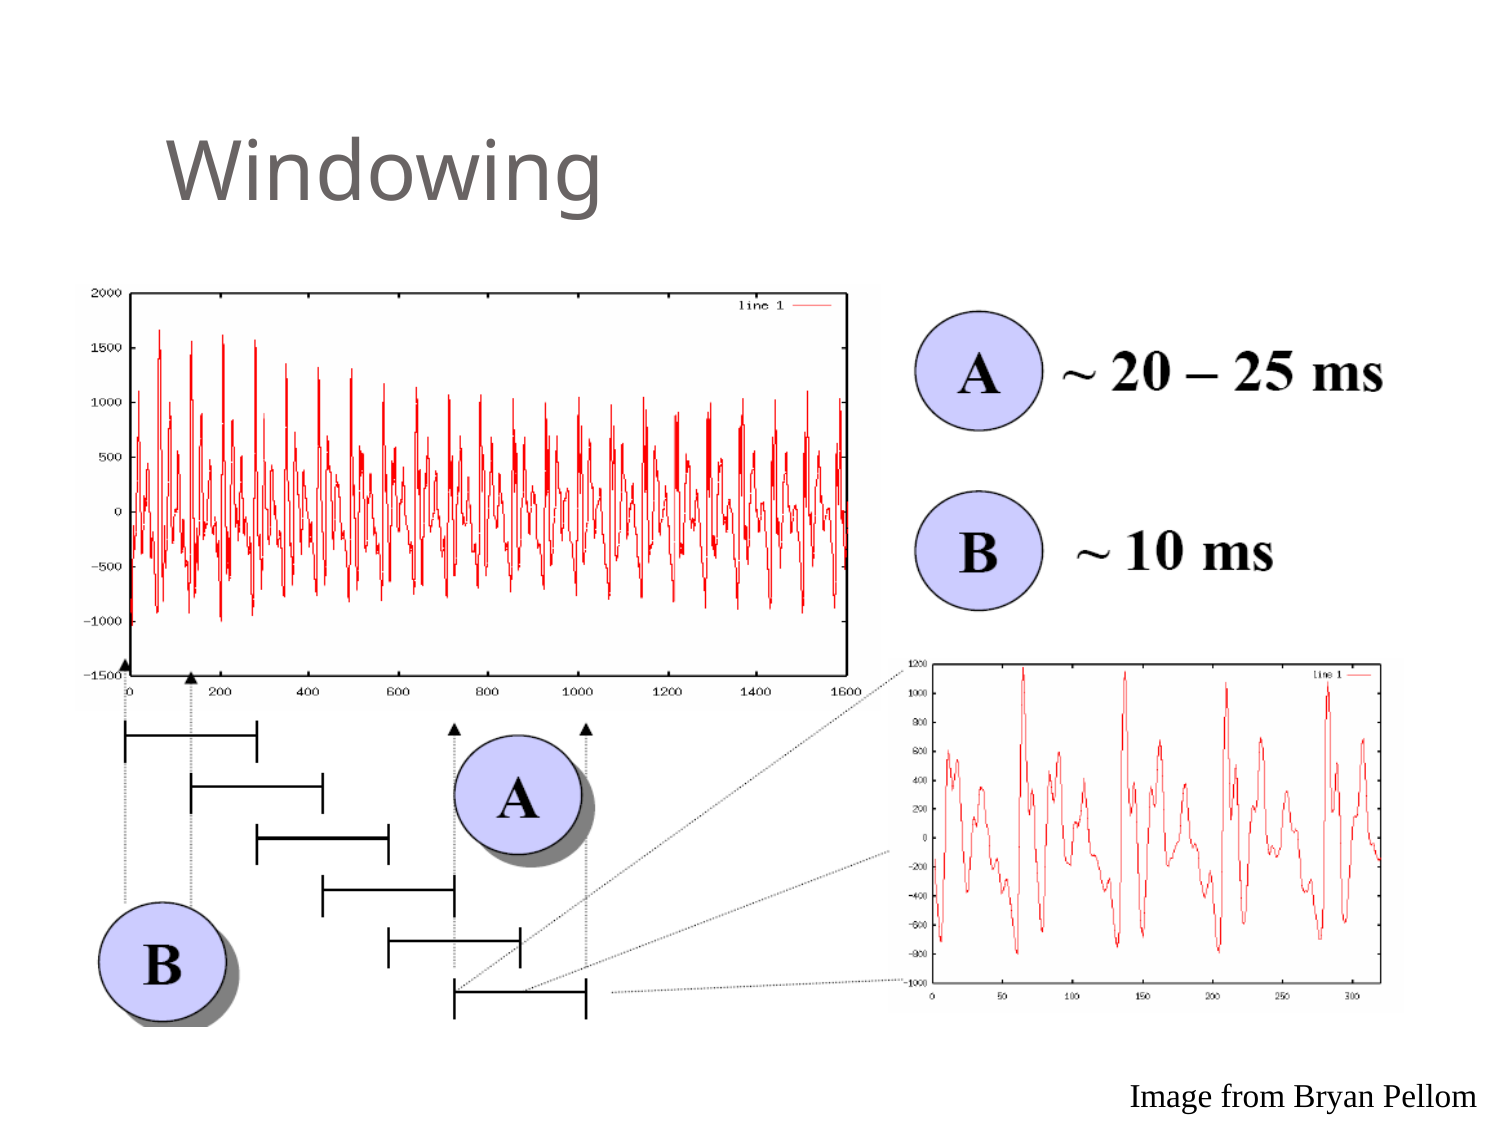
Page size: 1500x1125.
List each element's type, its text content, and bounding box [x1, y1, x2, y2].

title Windowing [149, 44, 1426, 233]
picture [75, 265, 1406, 1027]
text_box Image from Bryan Pellom [1114, 1066, 1493, 1122]
